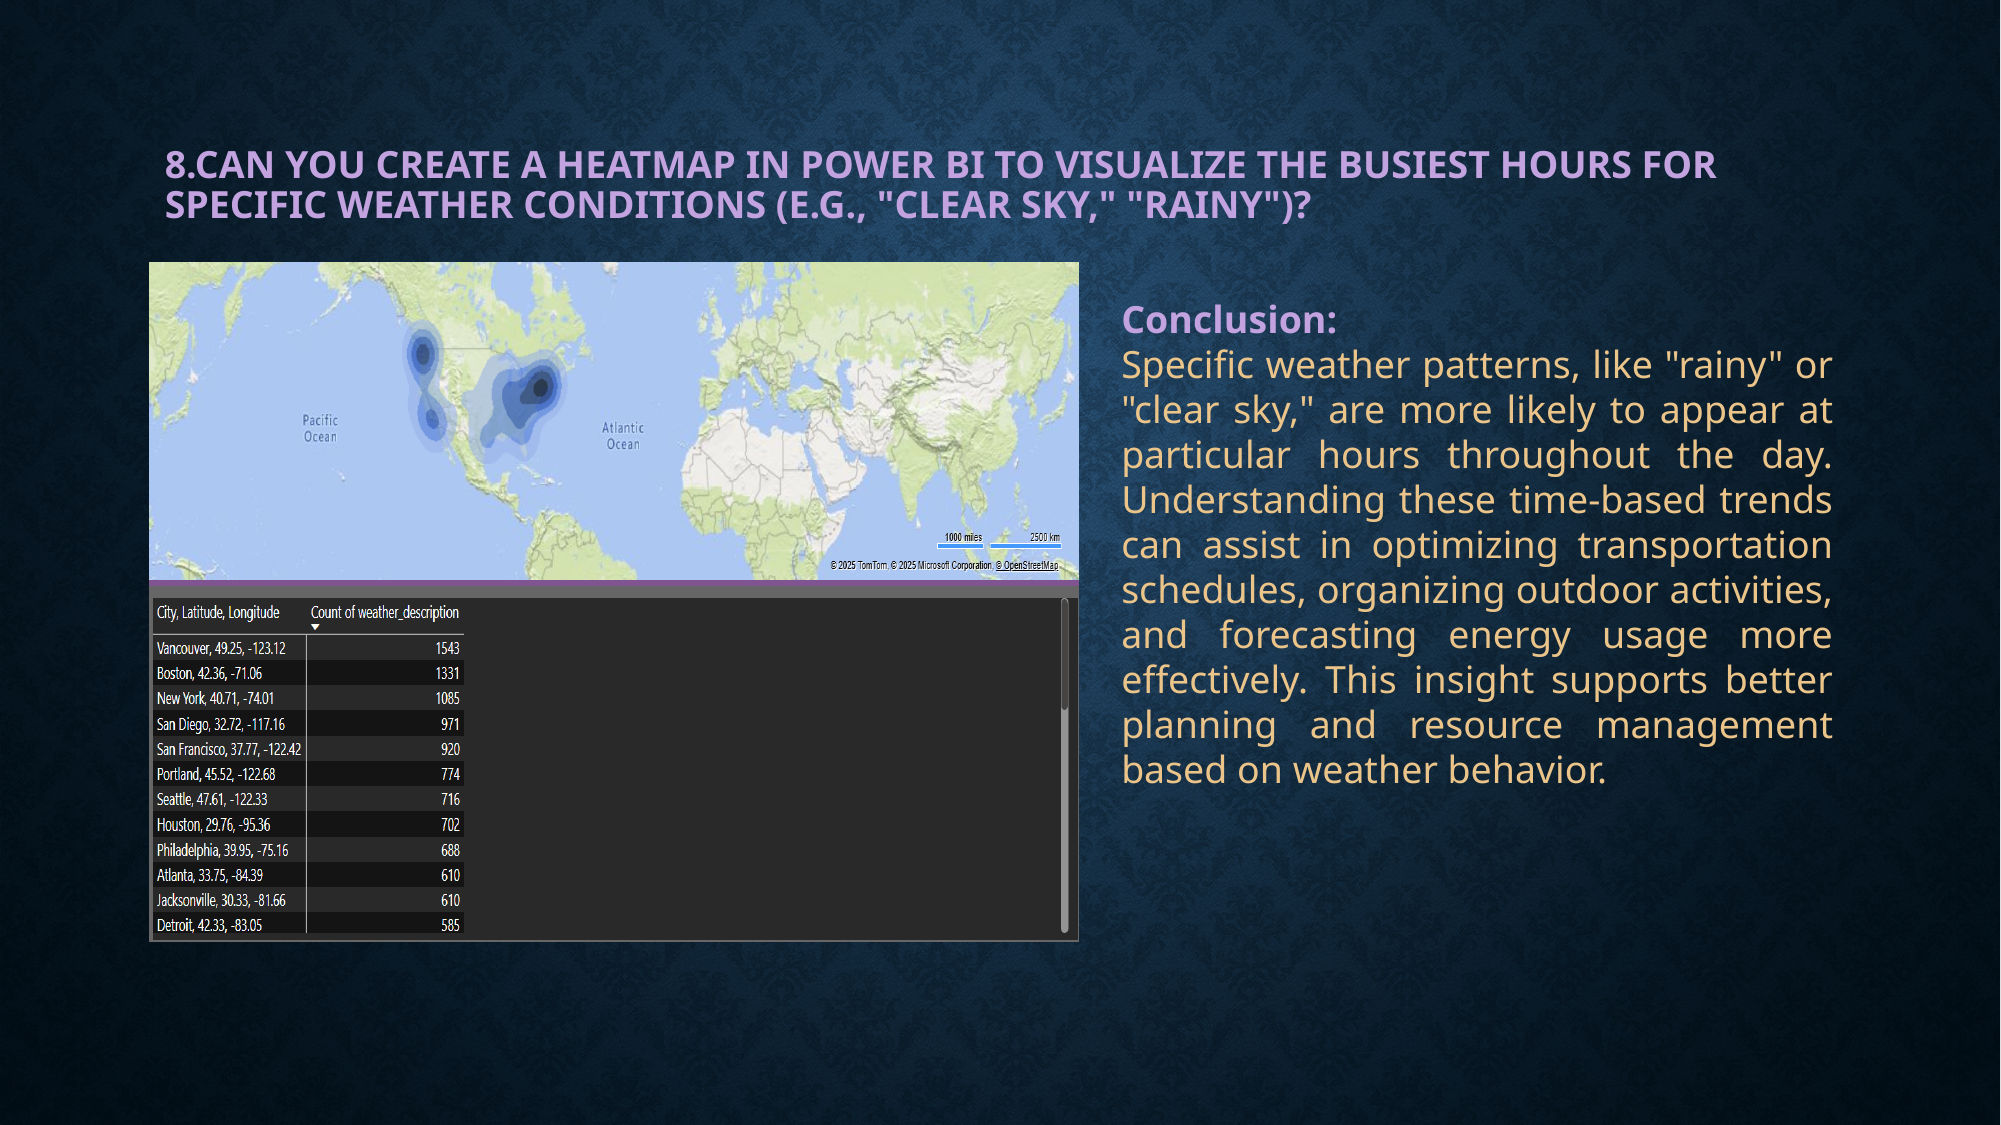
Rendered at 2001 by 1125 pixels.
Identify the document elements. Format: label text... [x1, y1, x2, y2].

picture [149, 262, 1080, 943]
title 8.Can you create a heatmap in Power BI to visualize the busiest hours for specific weather conditions (e.g., "clear sky," "rainy")? [149, 99, 1849, 318]
text_box Conclusion: Specific weather patterns, like "rainy" or "clear sky," are more likely to appear at particular hours throughout the day. Understanding these time-based trends can assist in optimizing transportation schedules, organizing outdoor activities, and forecasting energy usage more effectively. This insight supports better planning and resource management based on weather behavior. [1106, 288, 1849, 798]
